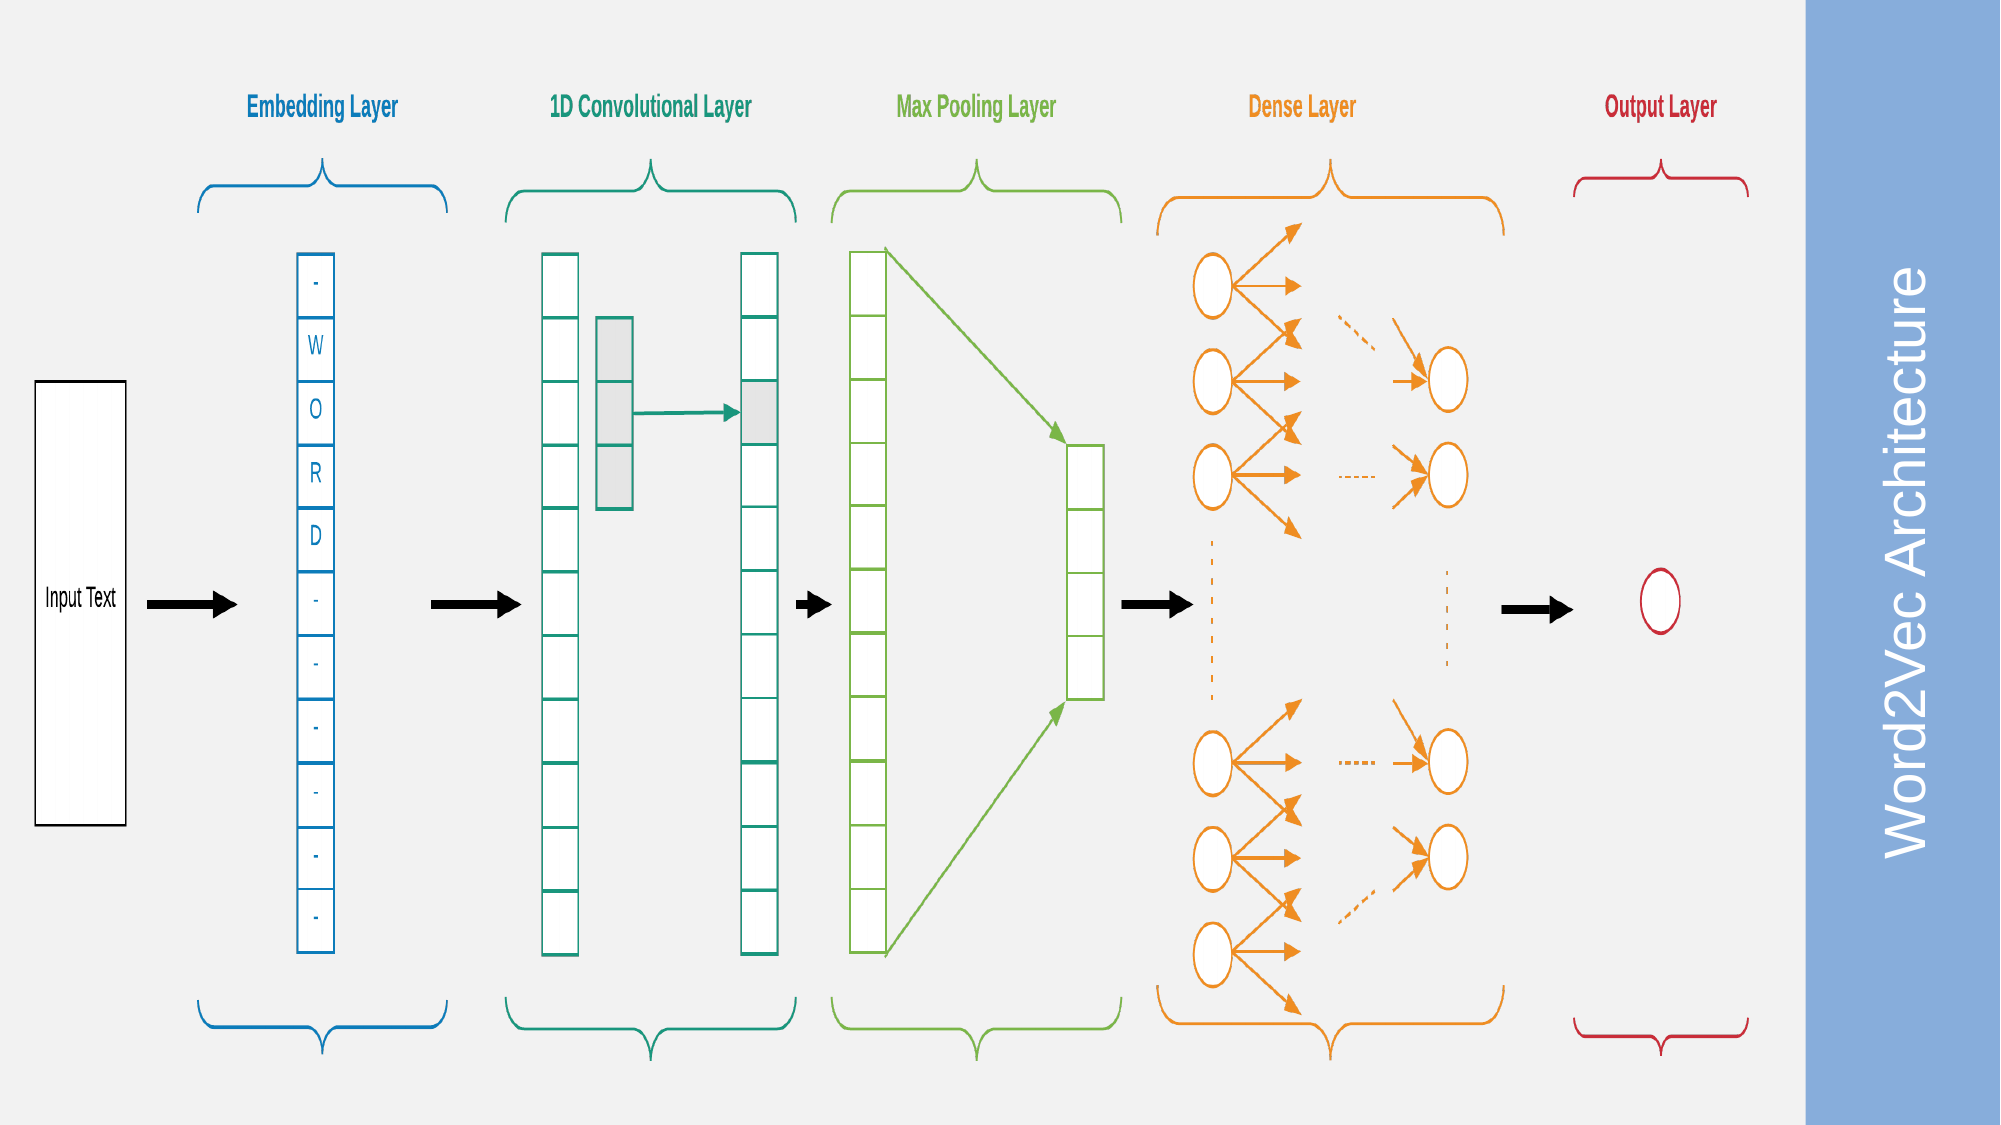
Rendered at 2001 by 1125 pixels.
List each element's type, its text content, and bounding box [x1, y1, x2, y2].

text_box Word2Vec Architecture [1867, 86, 1938, 1039]
text_box [1806, 0, 2000, 1125]
picture [0, 0, 1806, 1125]
